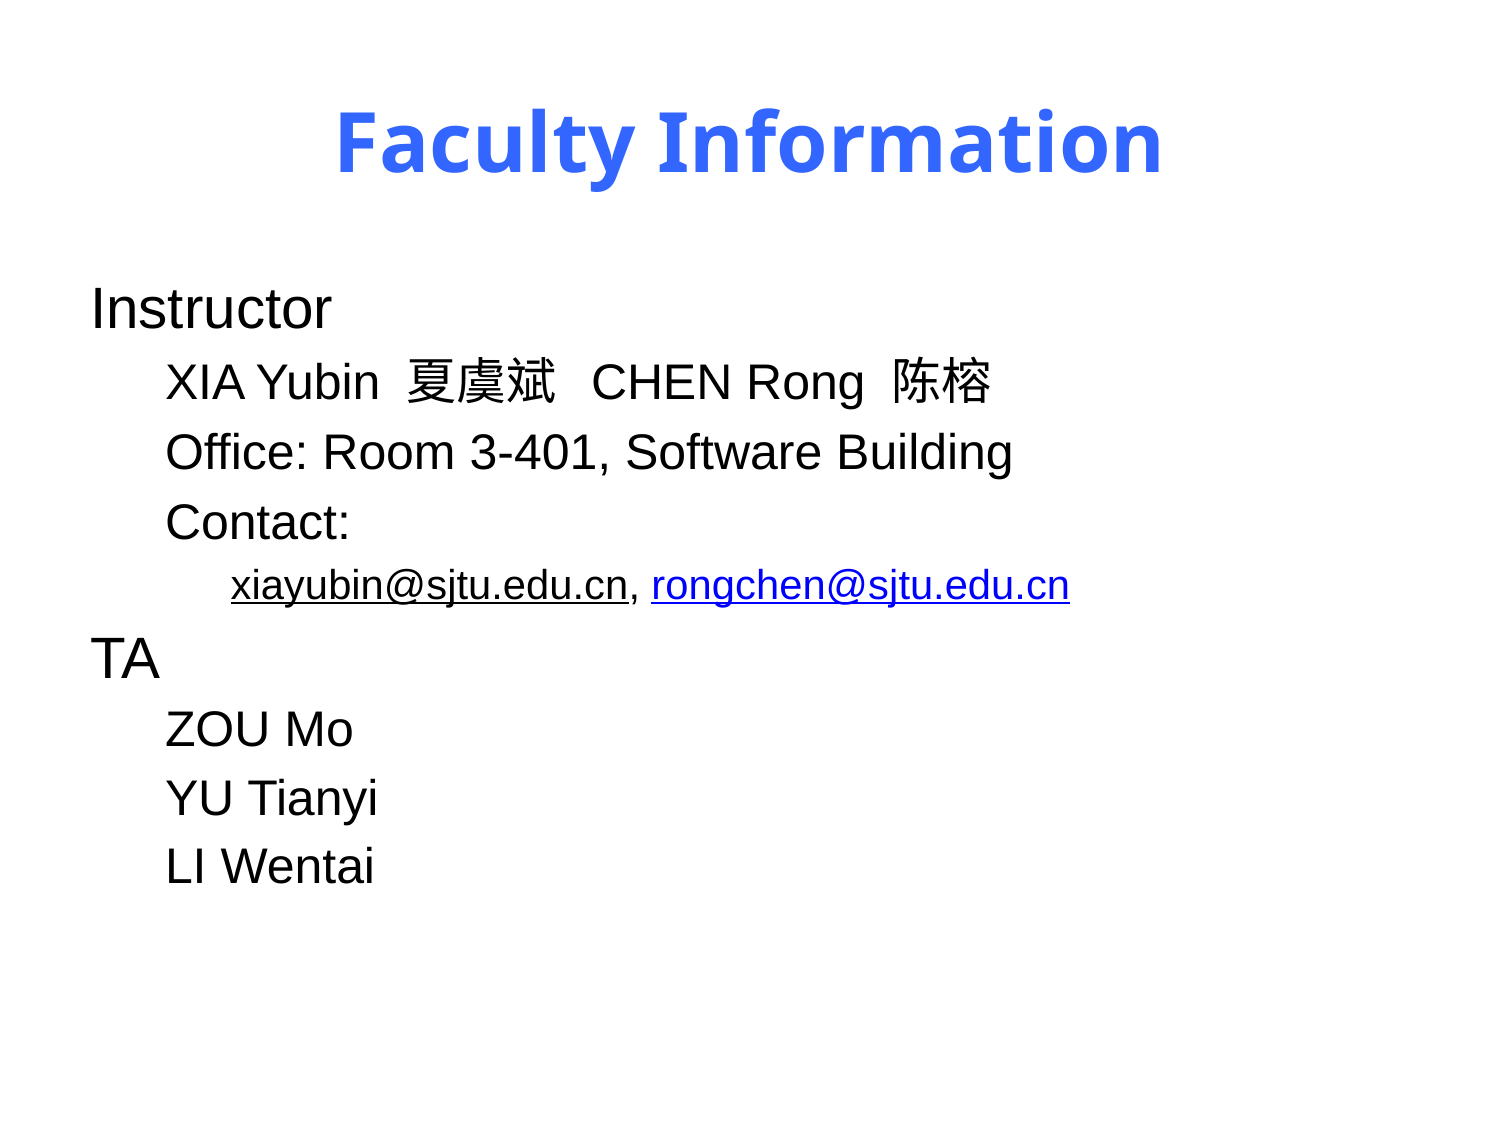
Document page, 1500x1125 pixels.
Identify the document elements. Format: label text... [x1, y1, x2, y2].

list Instructor XIA Yubin 夏虞斌 CHEN Rong 陈榕 Office: Room 3-401, Software Building Contact: xiayubin@sjtu.edu.cn, rongchen@sjtu.edu.cn TA ZOU Mo YU Tianyi LI Wentai [75, 262, 1425, 1075]
title Faculty Information [75, 45, 1425, 233]
